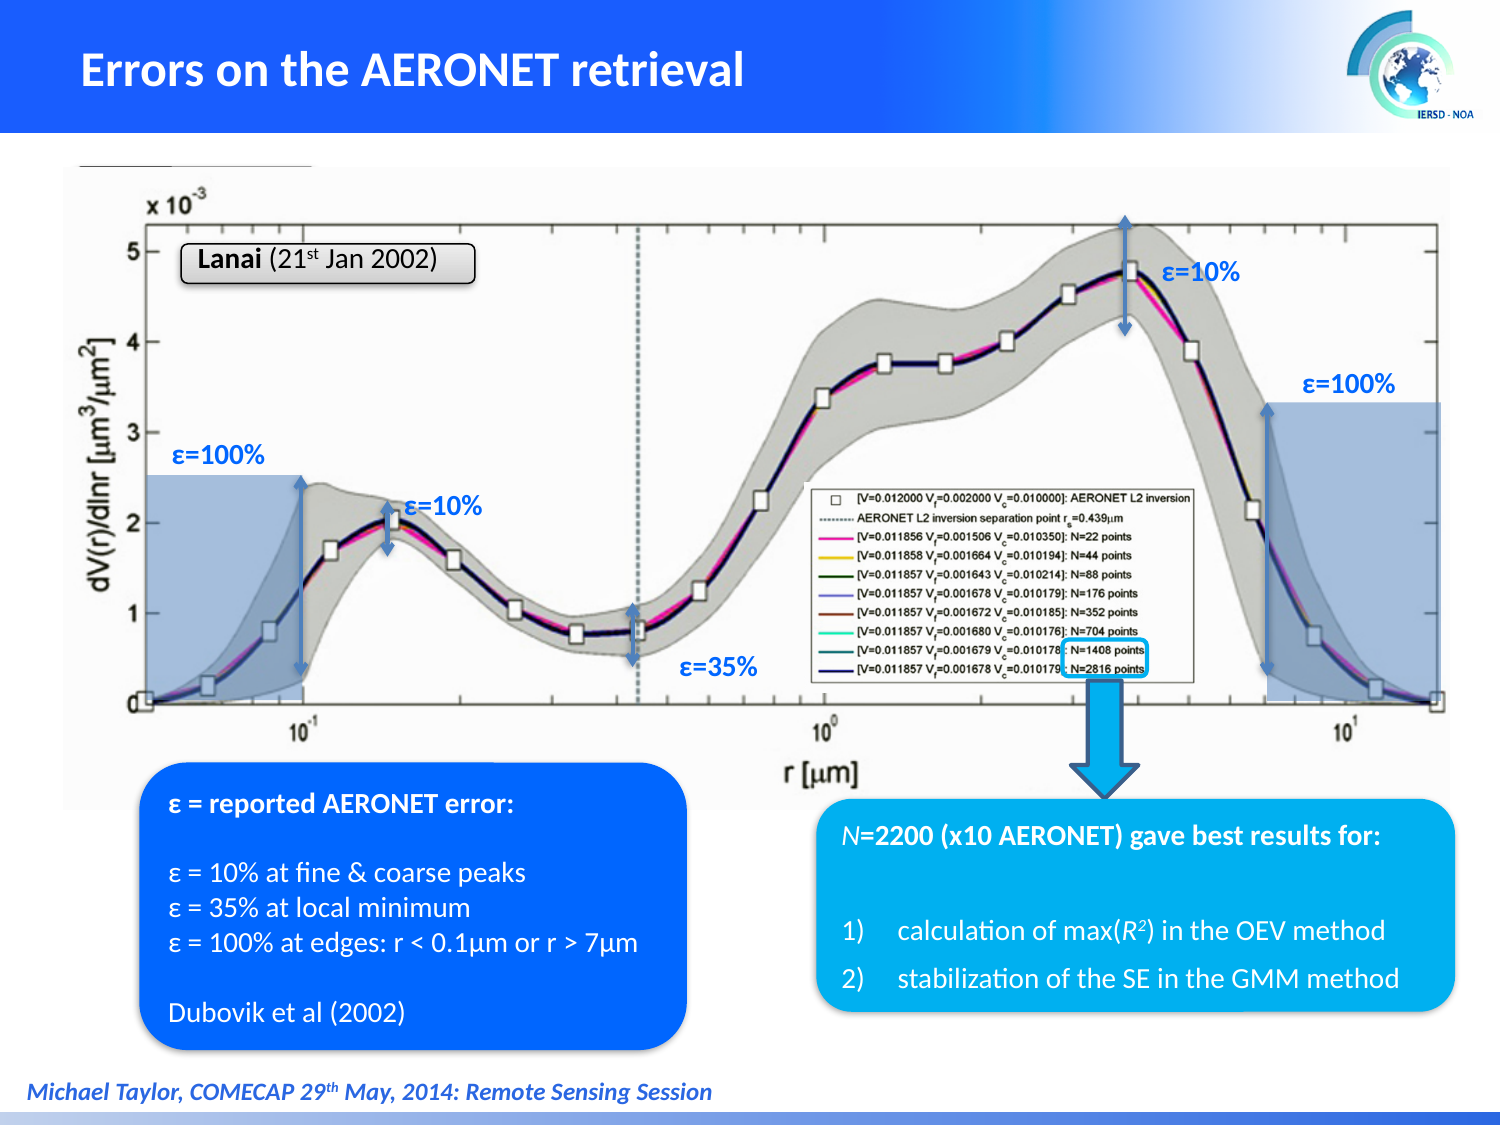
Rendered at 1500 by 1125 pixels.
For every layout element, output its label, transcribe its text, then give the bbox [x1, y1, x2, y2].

text_box ε = reported AERONET error: ε = 10% at fine & coarse peaks ε = 35% at local minimum ε = 100% at edges: r < 0.1μm or r > 7μm Dubovik et al (2002) [138, 819, 688, 1051]
picture [0, 0, 1500, 133]
text_box N=2200 (x10 AERONET) gave best results for: calculation of max(R2) in the OEV method stabilization of the SE in the GMM method [815, 816, 1456, 1013]
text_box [0, 1067, 1500, 1125]
picture [63, 166, 1451, 810]
